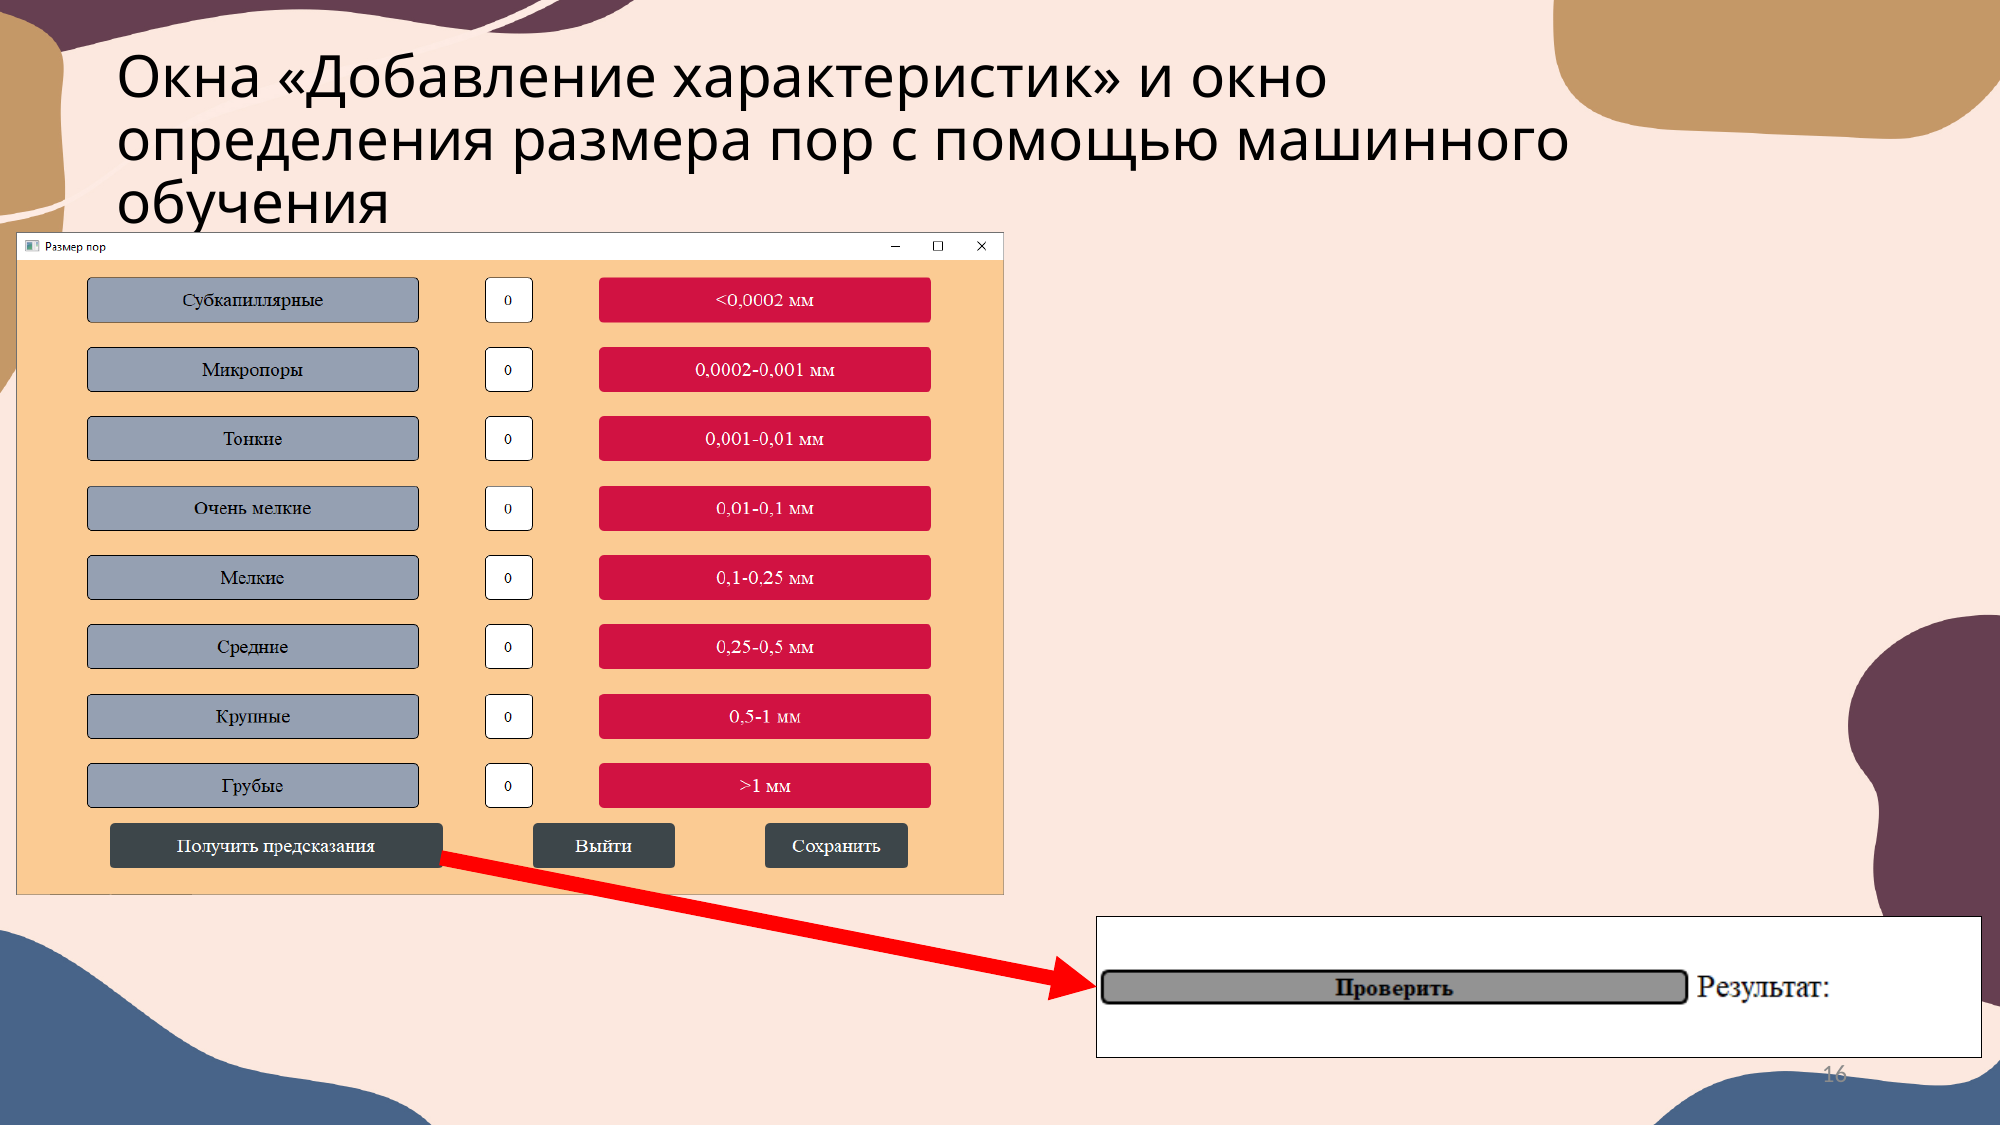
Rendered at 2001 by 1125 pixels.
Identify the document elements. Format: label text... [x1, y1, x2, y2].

text_box Окна «Добавление характеристик» и окно определения размера пор с помощью машинного обучения [101, 39, 1679, 217]
picture [0, 0, 2000, 1125]
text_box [440, 857, 1097, 987]
slide_number 16 [1412, 1058, 1863, 1103]
